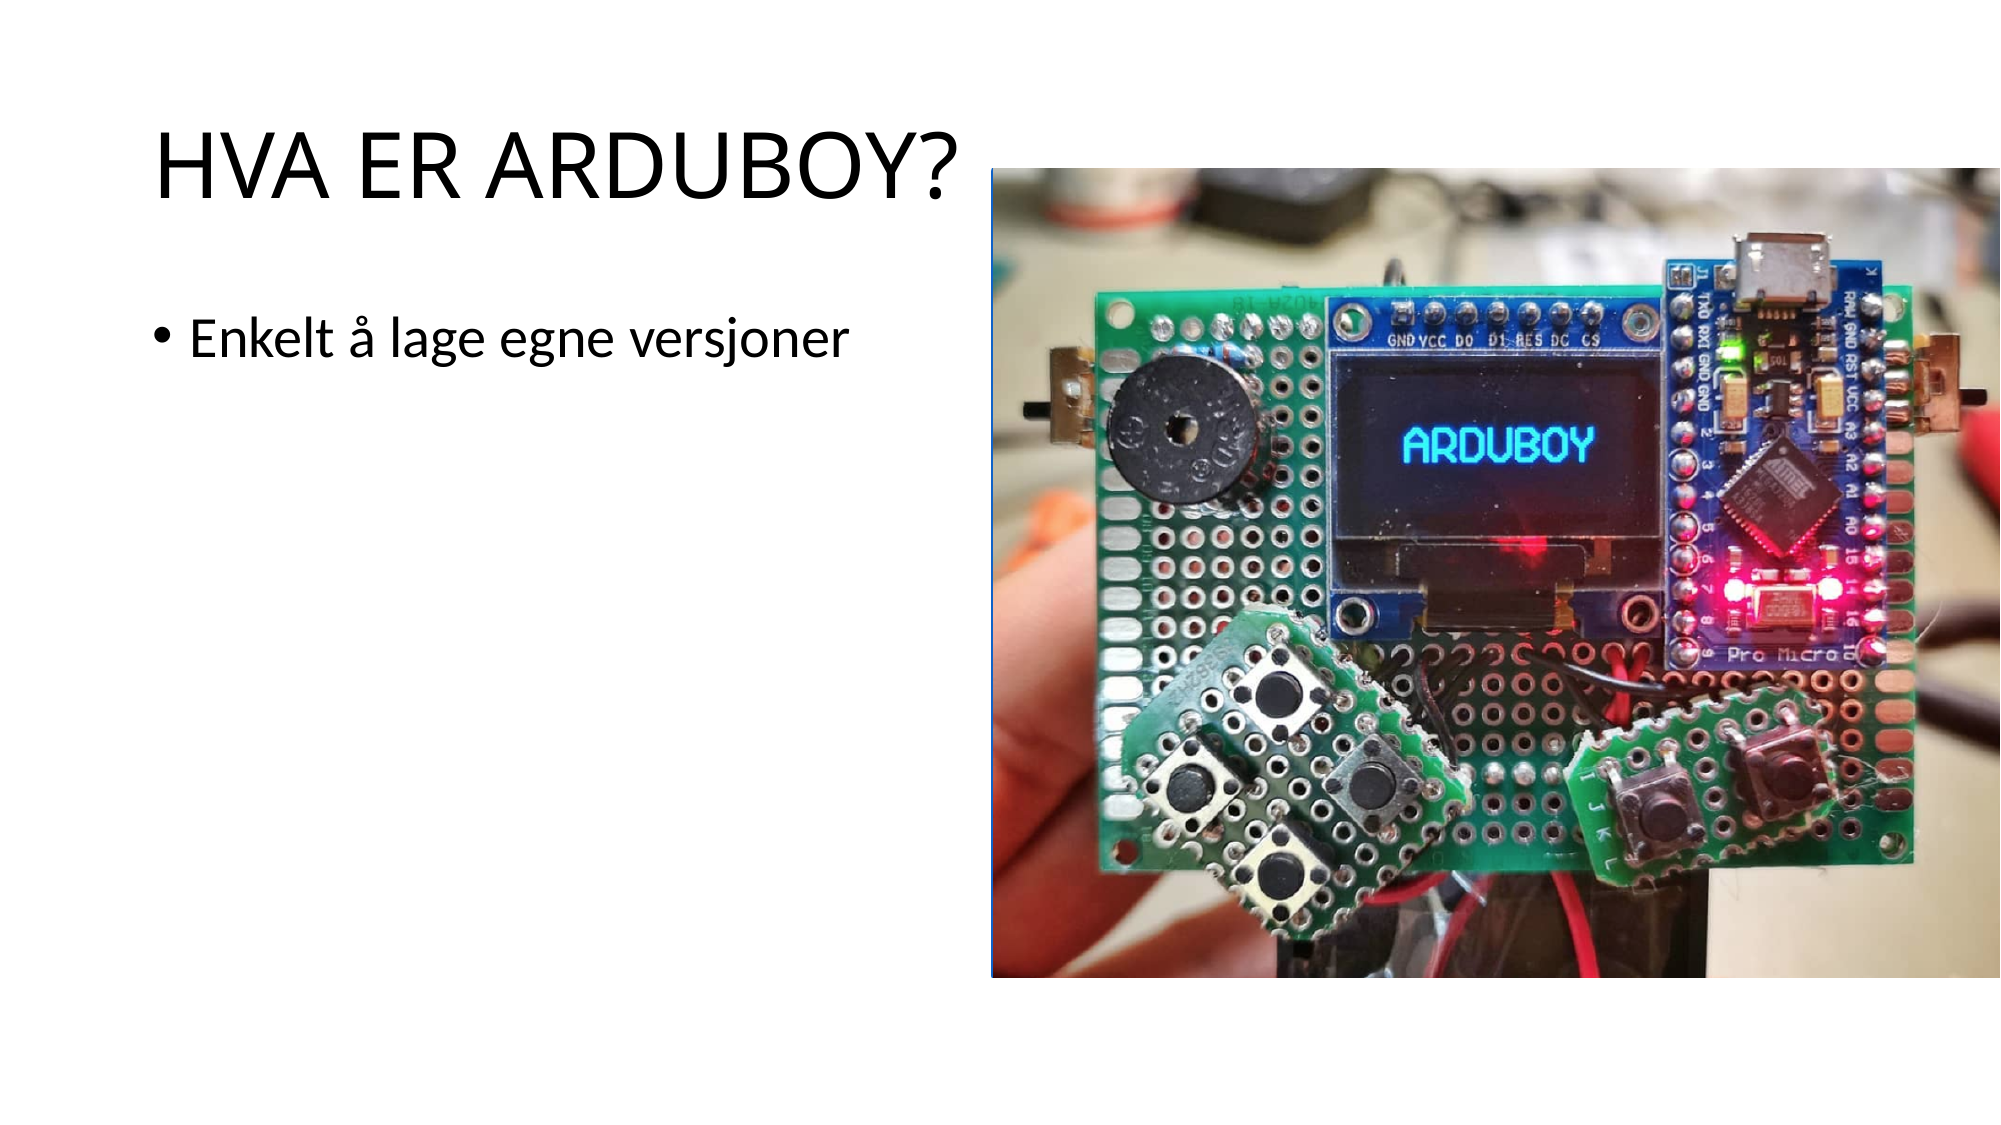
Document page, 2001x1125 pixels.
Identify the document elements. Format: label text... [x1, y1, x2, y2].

list Enkelt å lage egne versjoner [137, 299, 1029, 1014]
picture [991, 168, 2000, 978]
title HVA ER ARDUBOY? [137, 59, 1863, 278]
